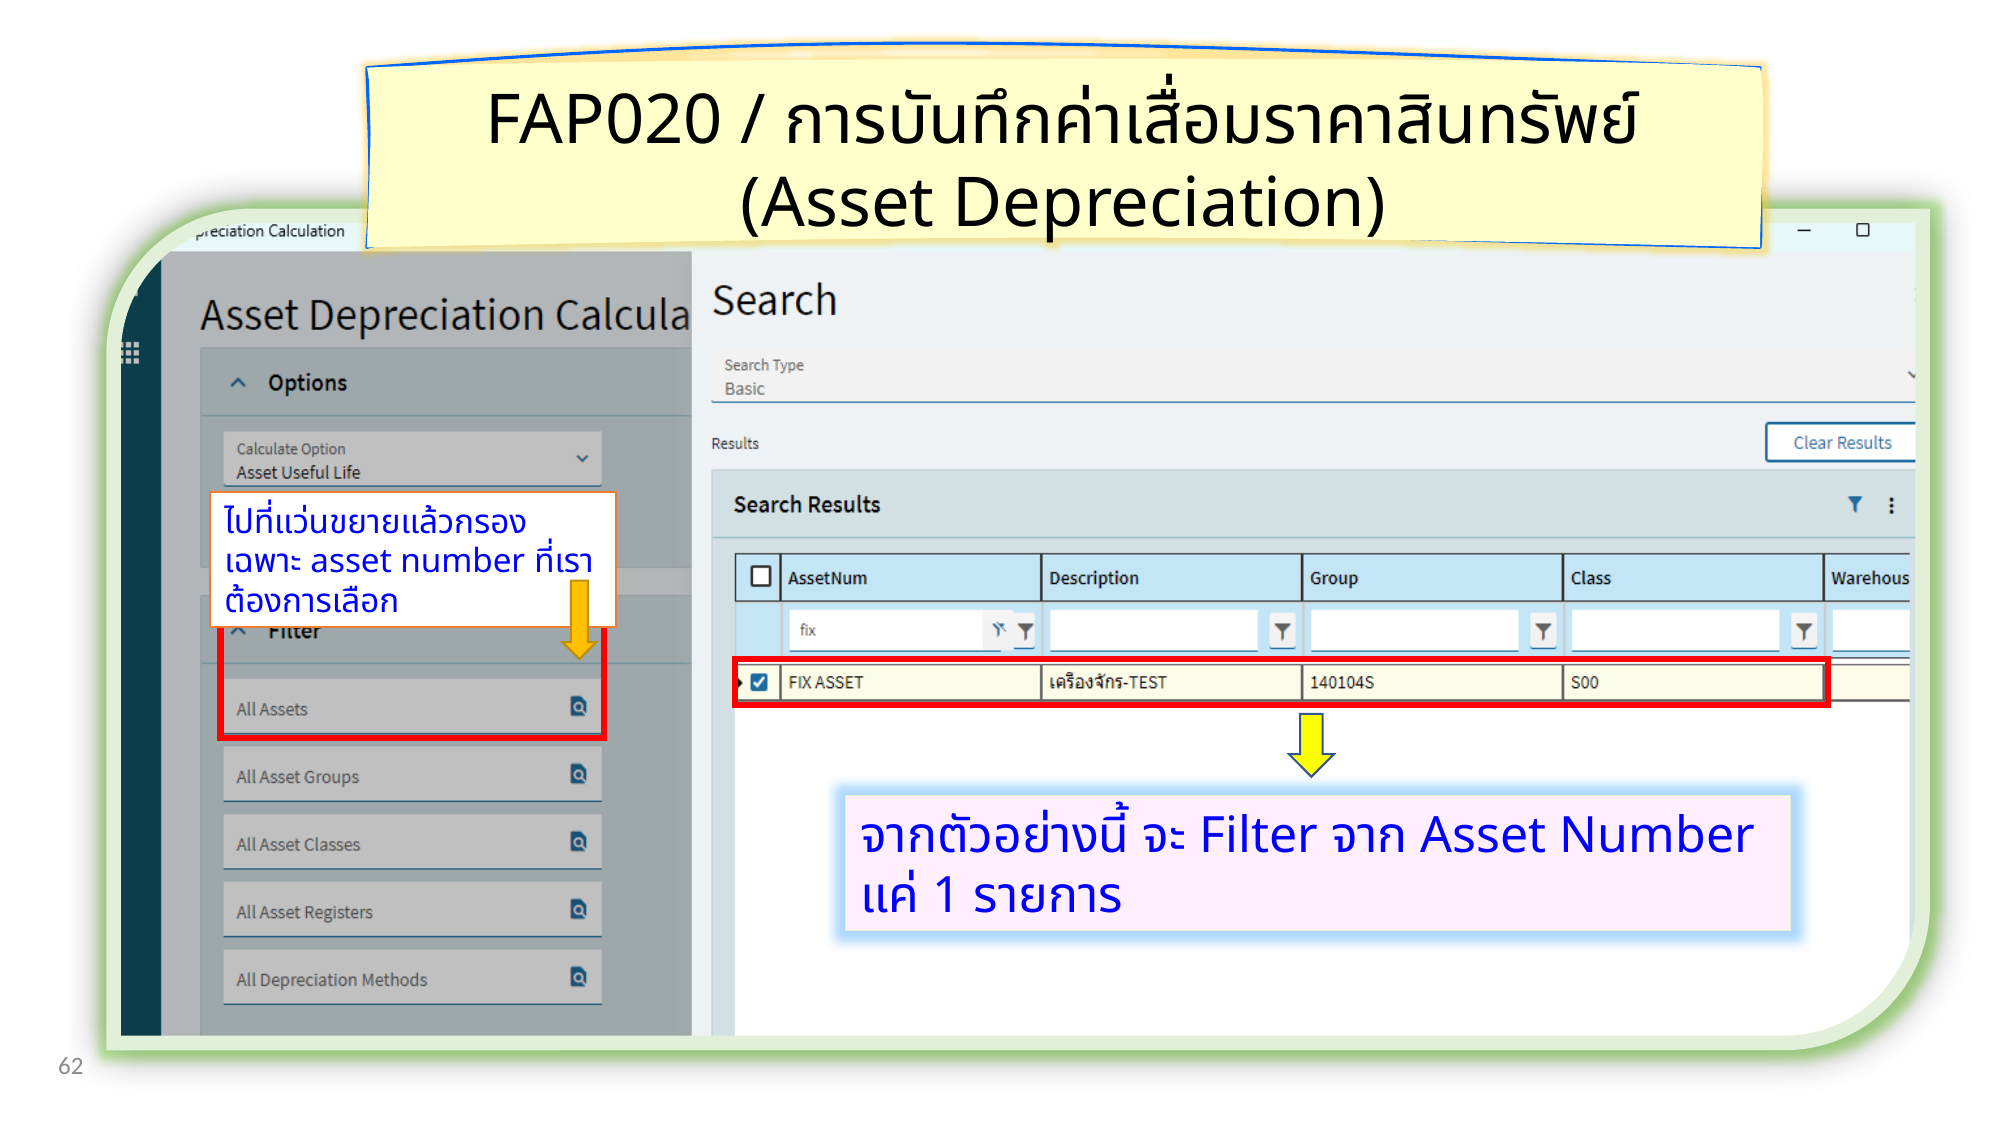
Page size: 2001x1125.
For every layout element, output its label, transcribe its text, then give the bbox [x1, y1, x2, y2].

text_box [113, 67, 1923, 1044]
slide_number 62 [43, 1035, 494, 1096]
